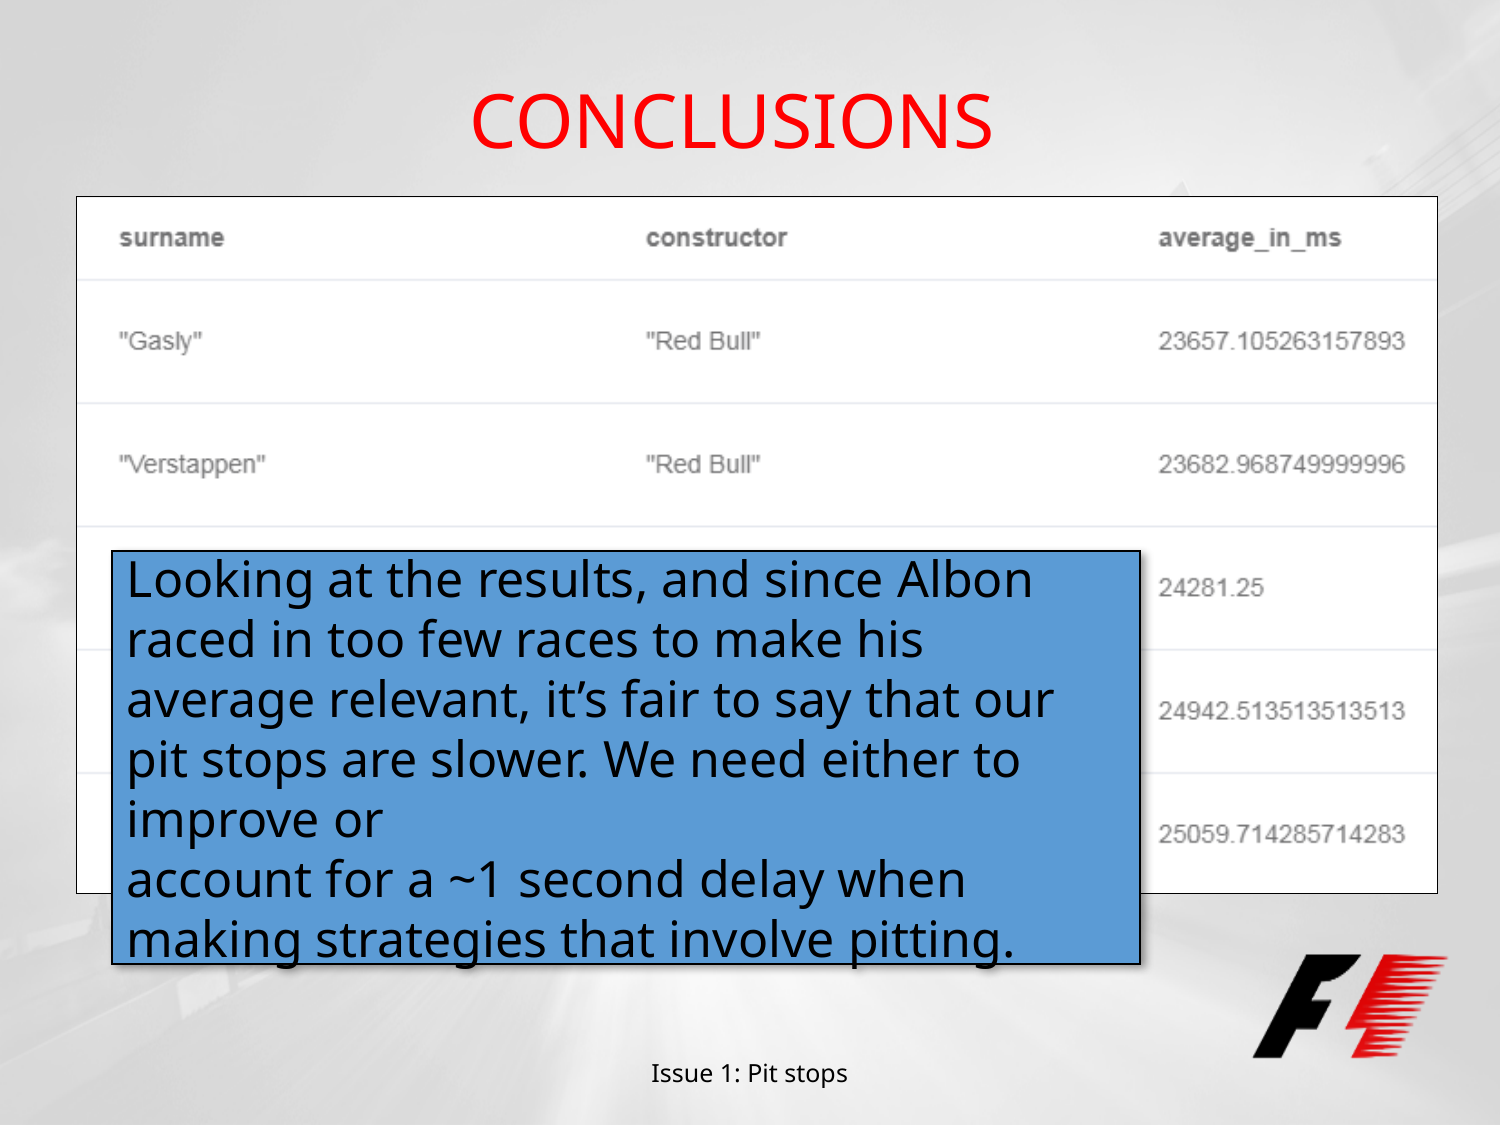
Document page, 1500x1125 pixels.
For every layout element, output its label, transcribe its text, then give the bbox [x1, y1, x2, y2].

picture [0, 0, 1500, 1125]
text_box CONCLUSIONS [100, 66, 1365, 172]
text_box Looking at the results, and since Albon raced in too few races to make his average relevant, it’s fair to say that our pit stops are slower. We need either to improve or account for a ~1 second delay when making strategies that involve pitting. [111, 894, 1141, 965]
footer Issue 1: Pit stops [496, 1042, 1004, 1103]
